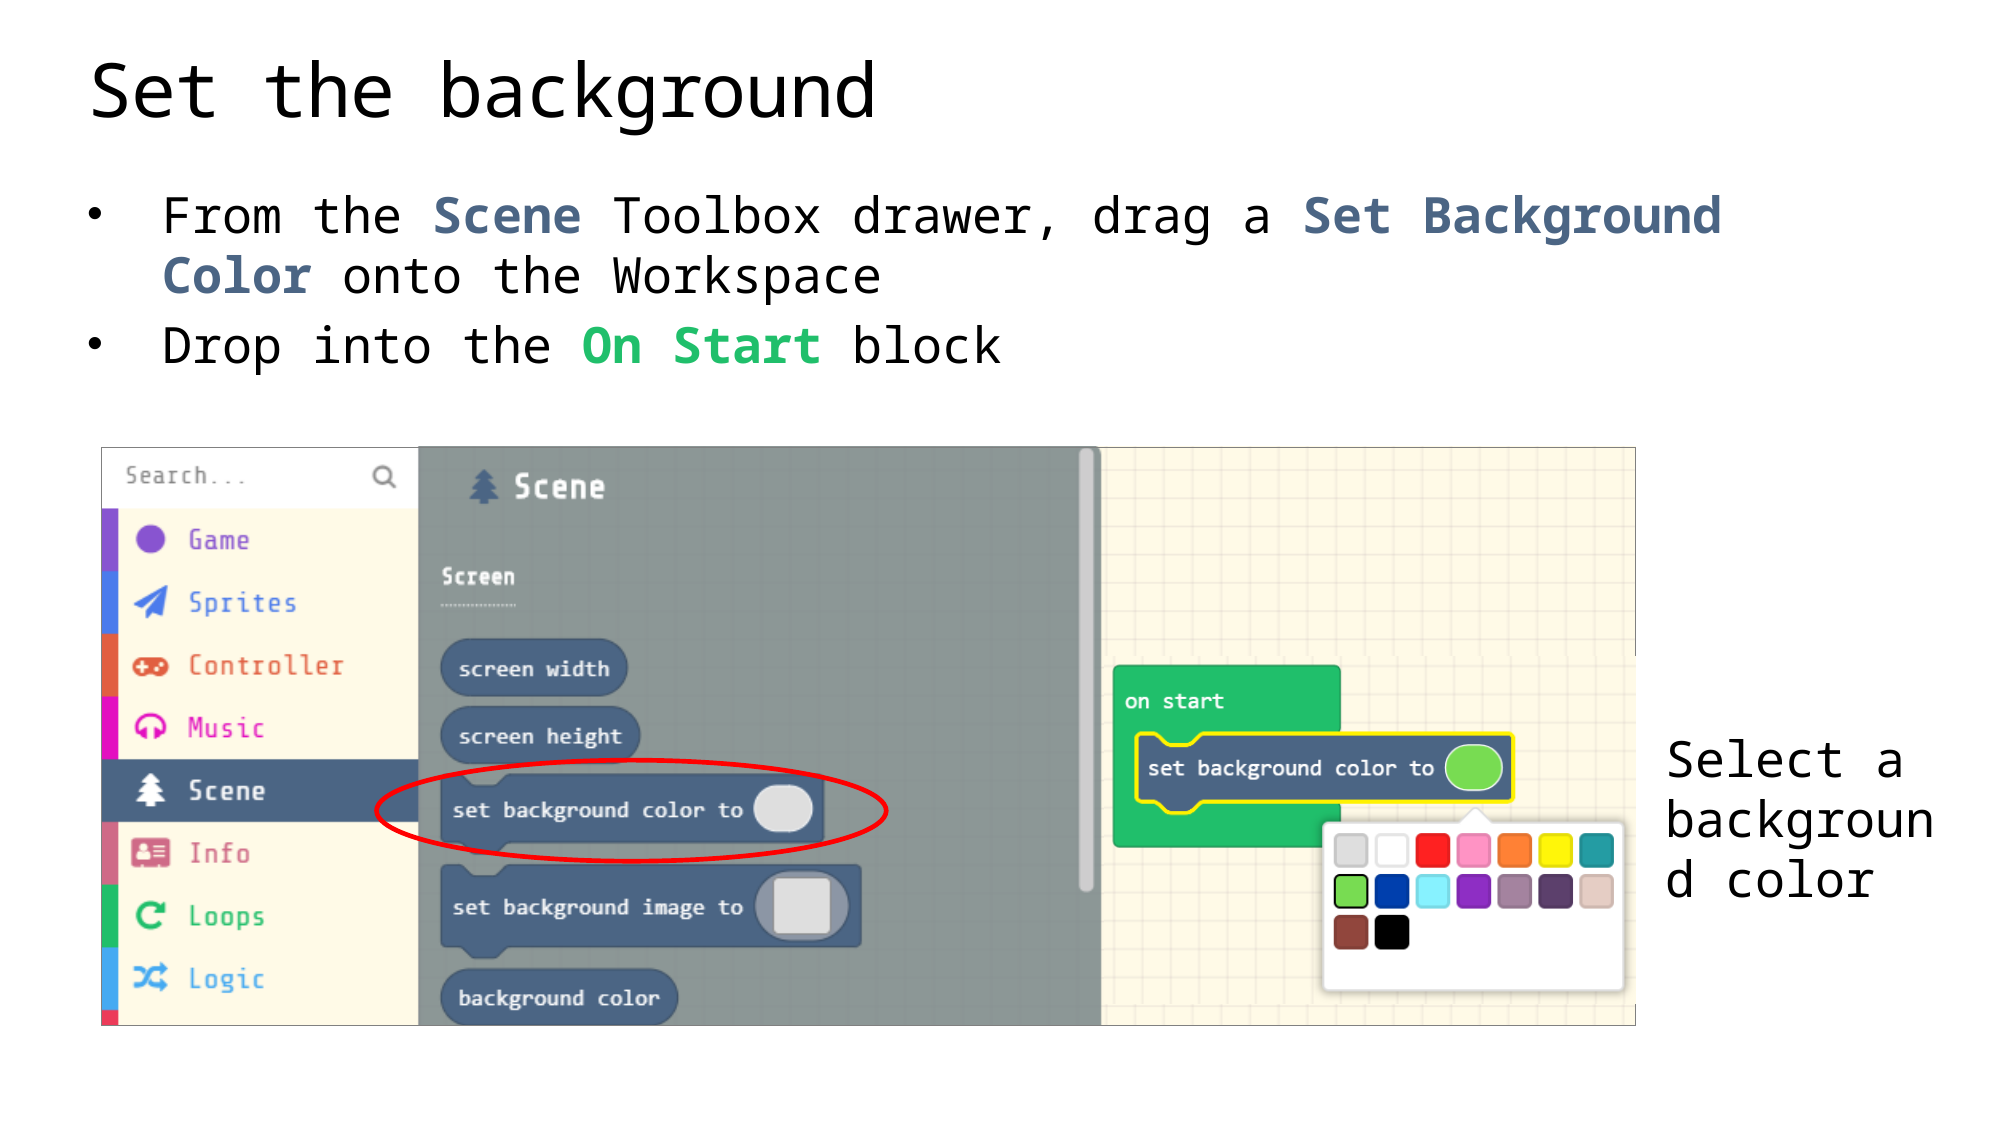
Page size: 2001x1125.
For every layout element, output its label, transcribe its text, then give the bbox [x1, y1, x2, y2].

text_box Select a background color [1650, 720, 1973, 915]
picture [1104, 655, 1636, 1005]
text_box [101, 446, 1636, 1026]
title Set the background [86, 42, 1812, 183]
list From the Scene Toolbox drawer, drag a Set Background Color onto the Workspace Drop into the On Start block [86, 183, 1812, 404]
